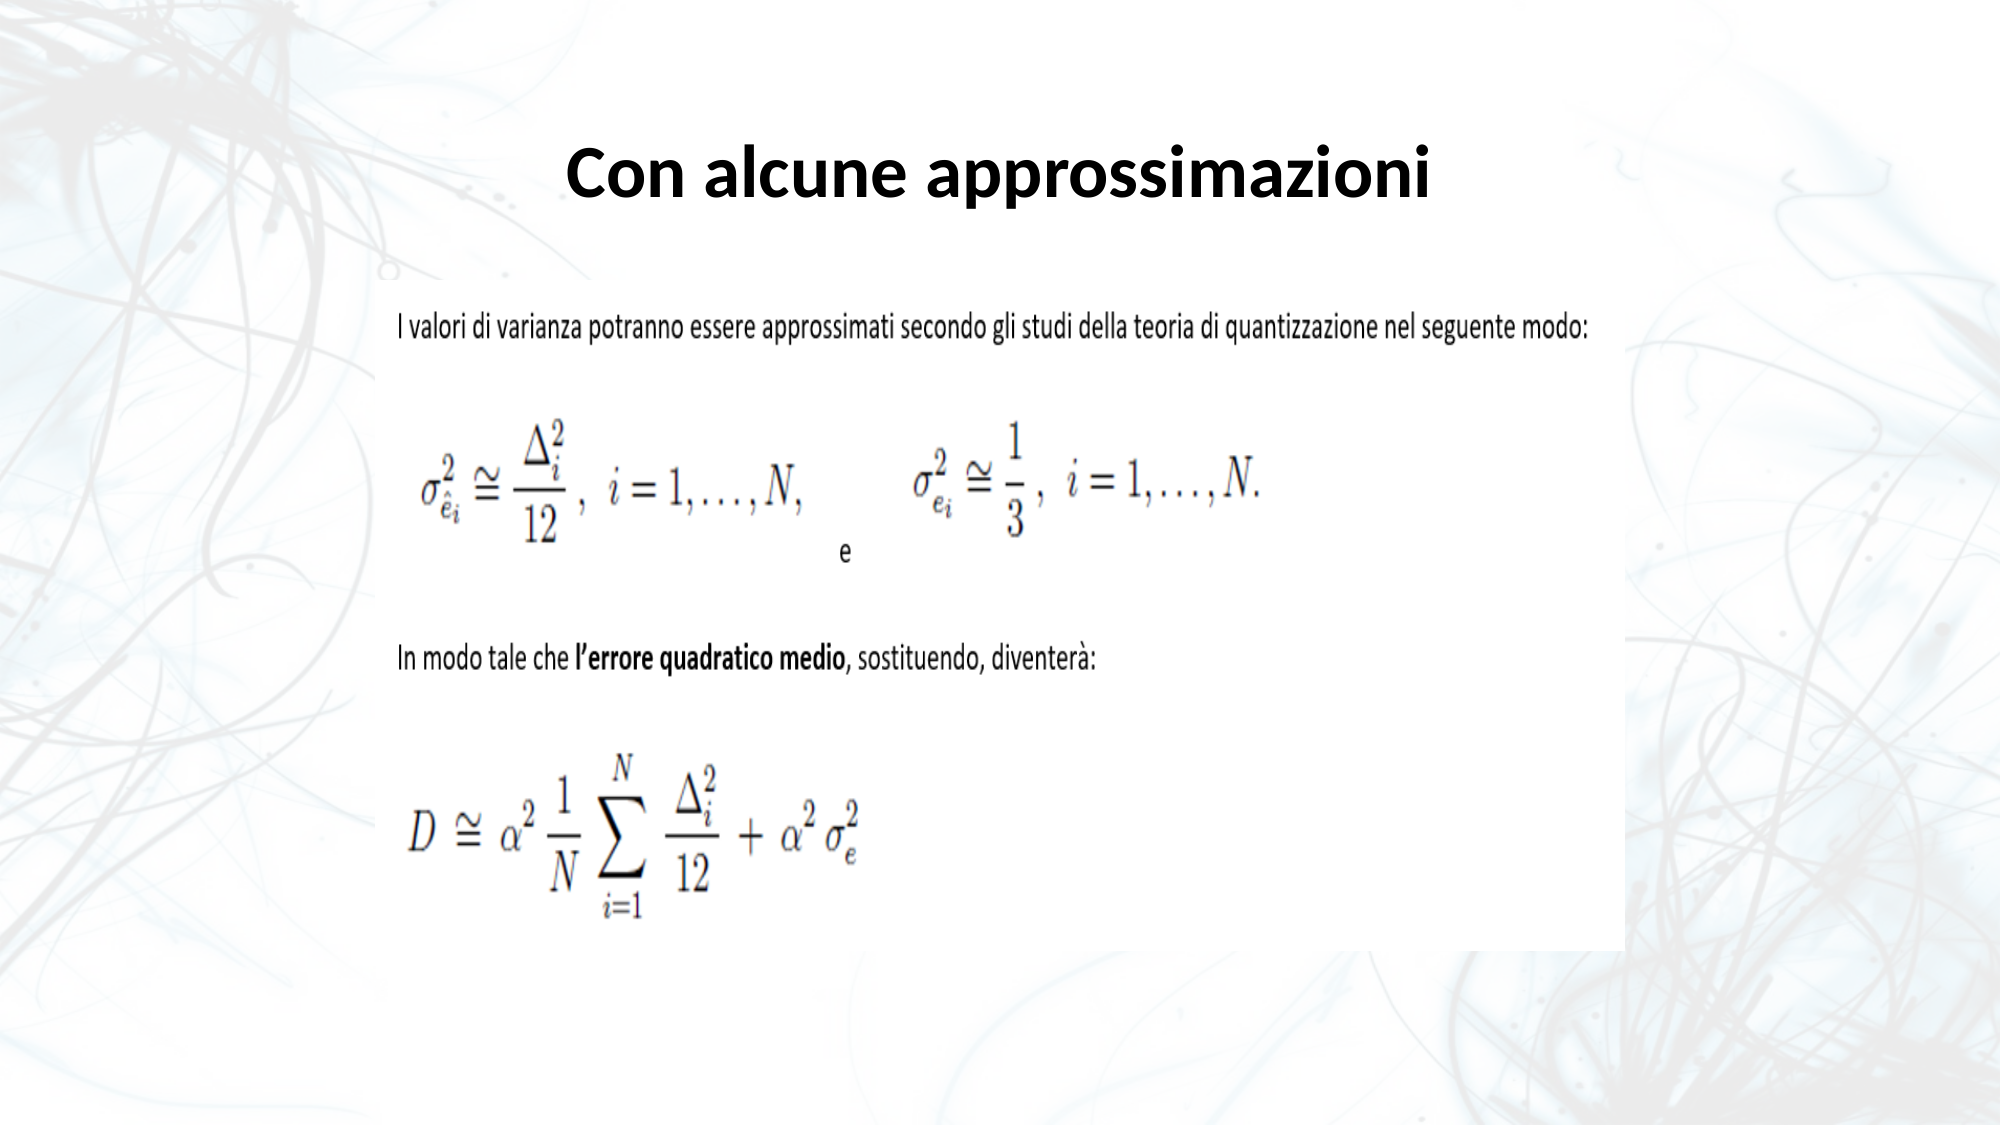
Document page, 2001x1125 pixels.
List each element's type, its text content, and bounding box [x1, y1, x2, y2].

title Con alcune approssimazioni [369, 104, 1631, 243]
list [375, 280, 1625, 951]
